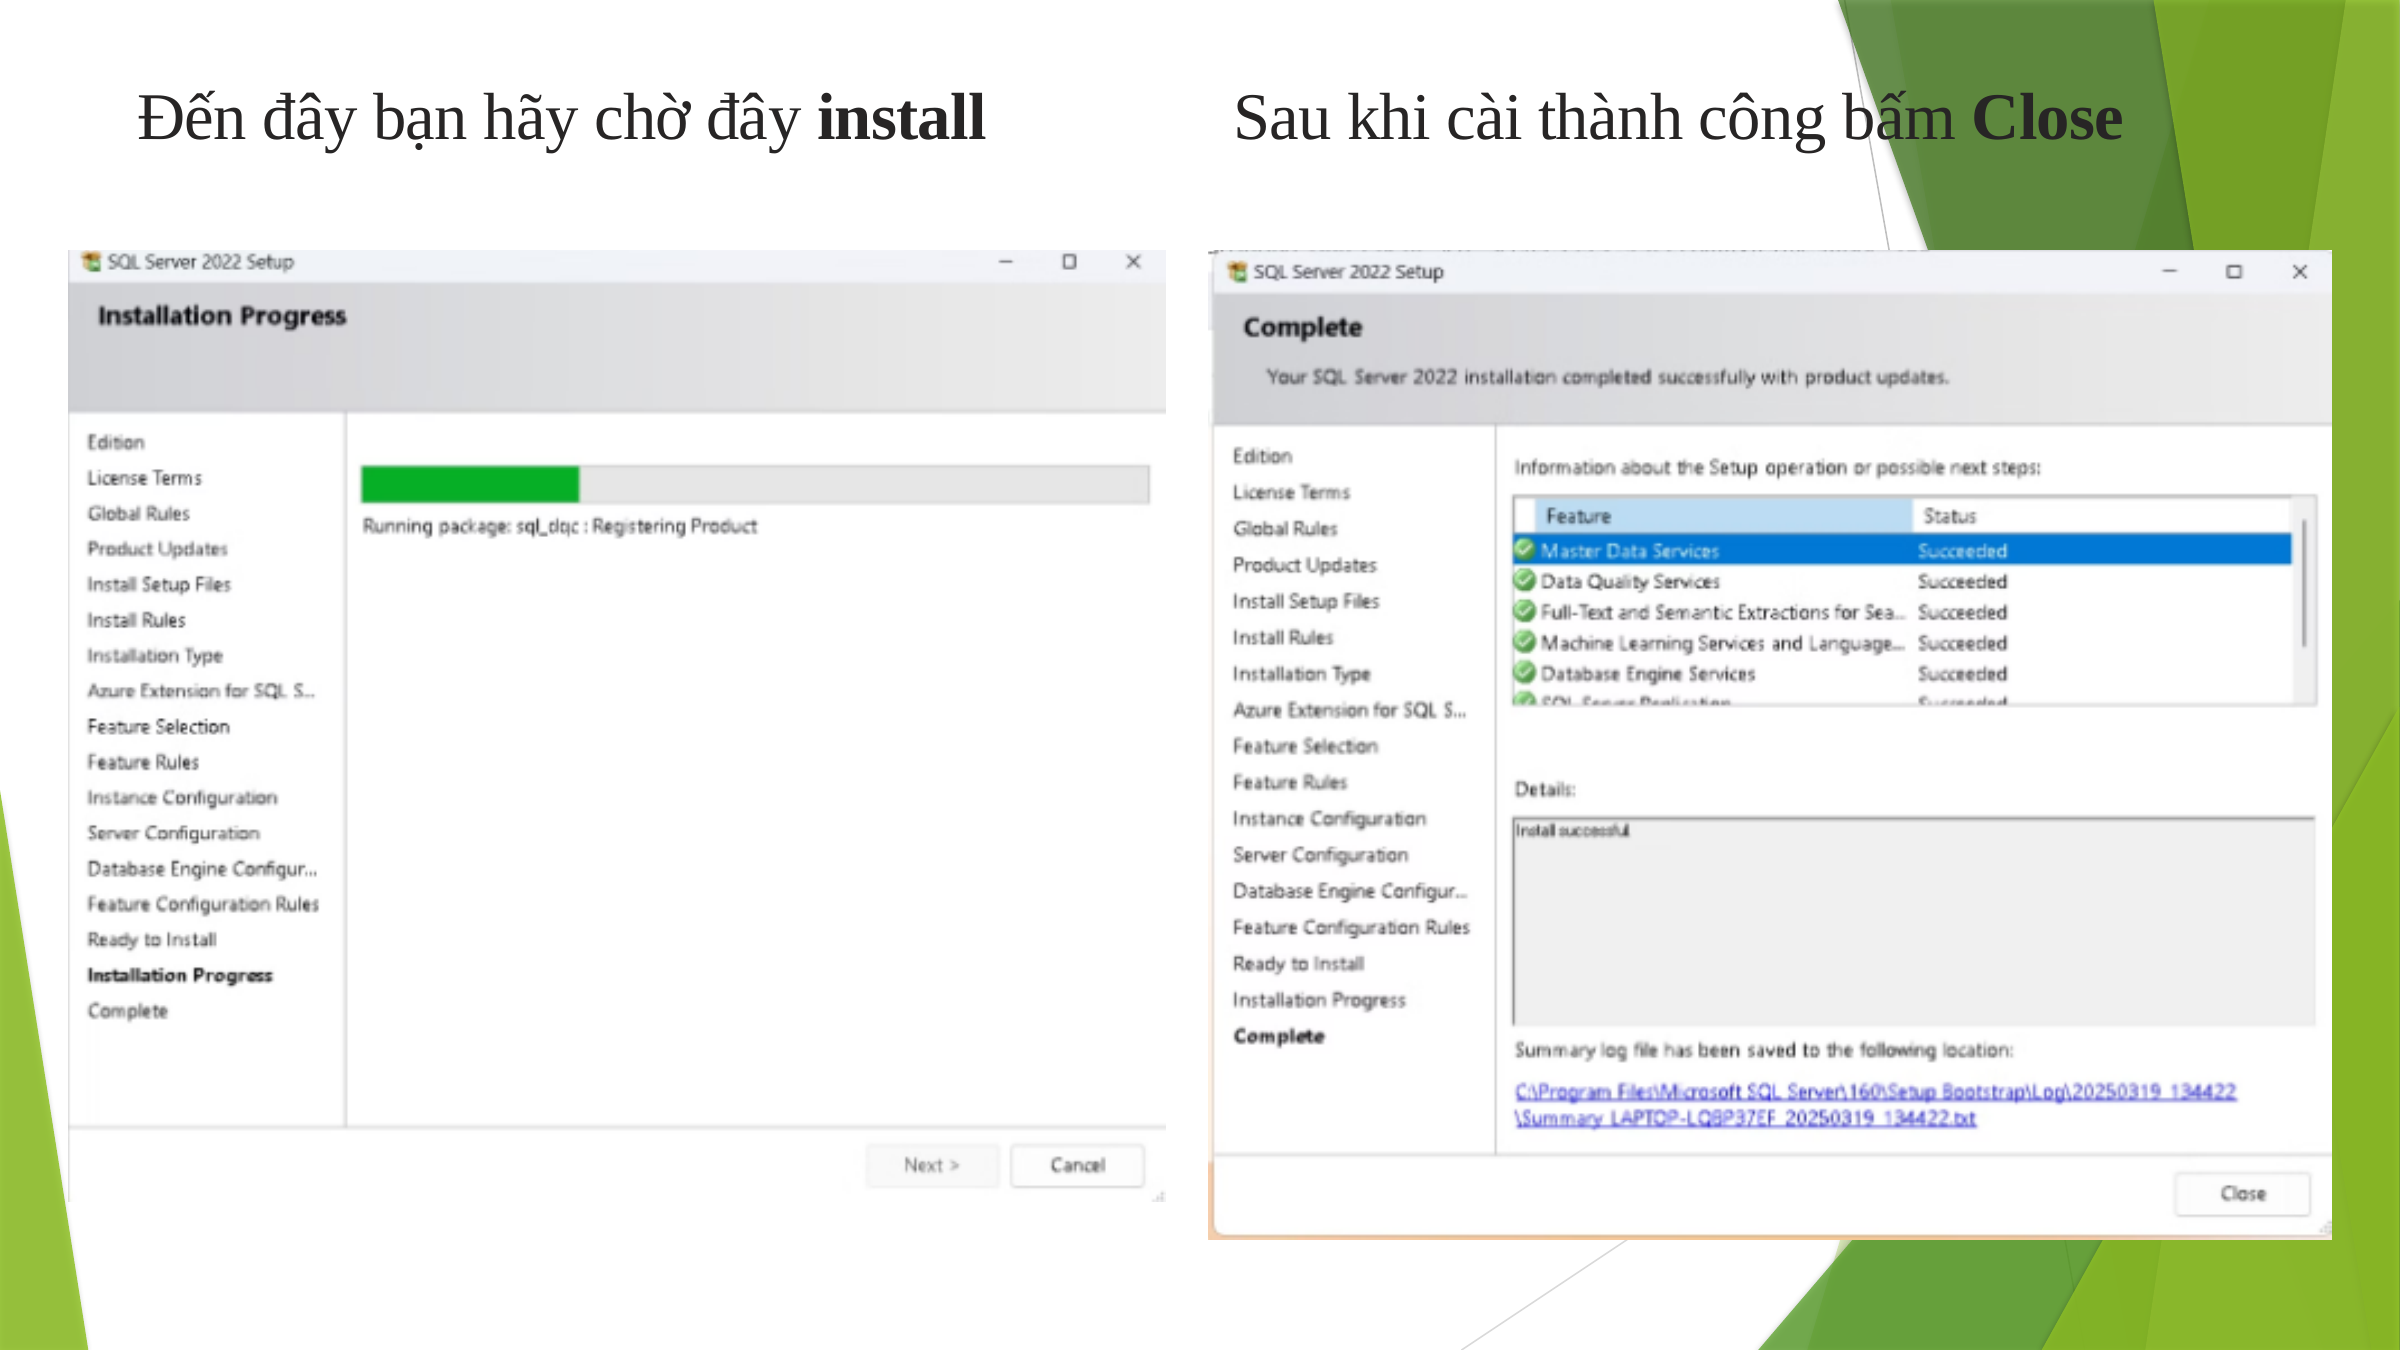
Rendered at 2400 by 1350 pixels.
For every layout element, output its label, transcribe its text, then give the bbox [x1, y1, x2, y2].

text_box Sau khi cài thành công bấm Close [1233, 90, 2263, 231]
picture [1207, 250, 2332, 1240]
text_box Đến đây bạn hãy chờ đây install [137, 90, 1141, 249]
picture [68, 250, 1167, 1203]
